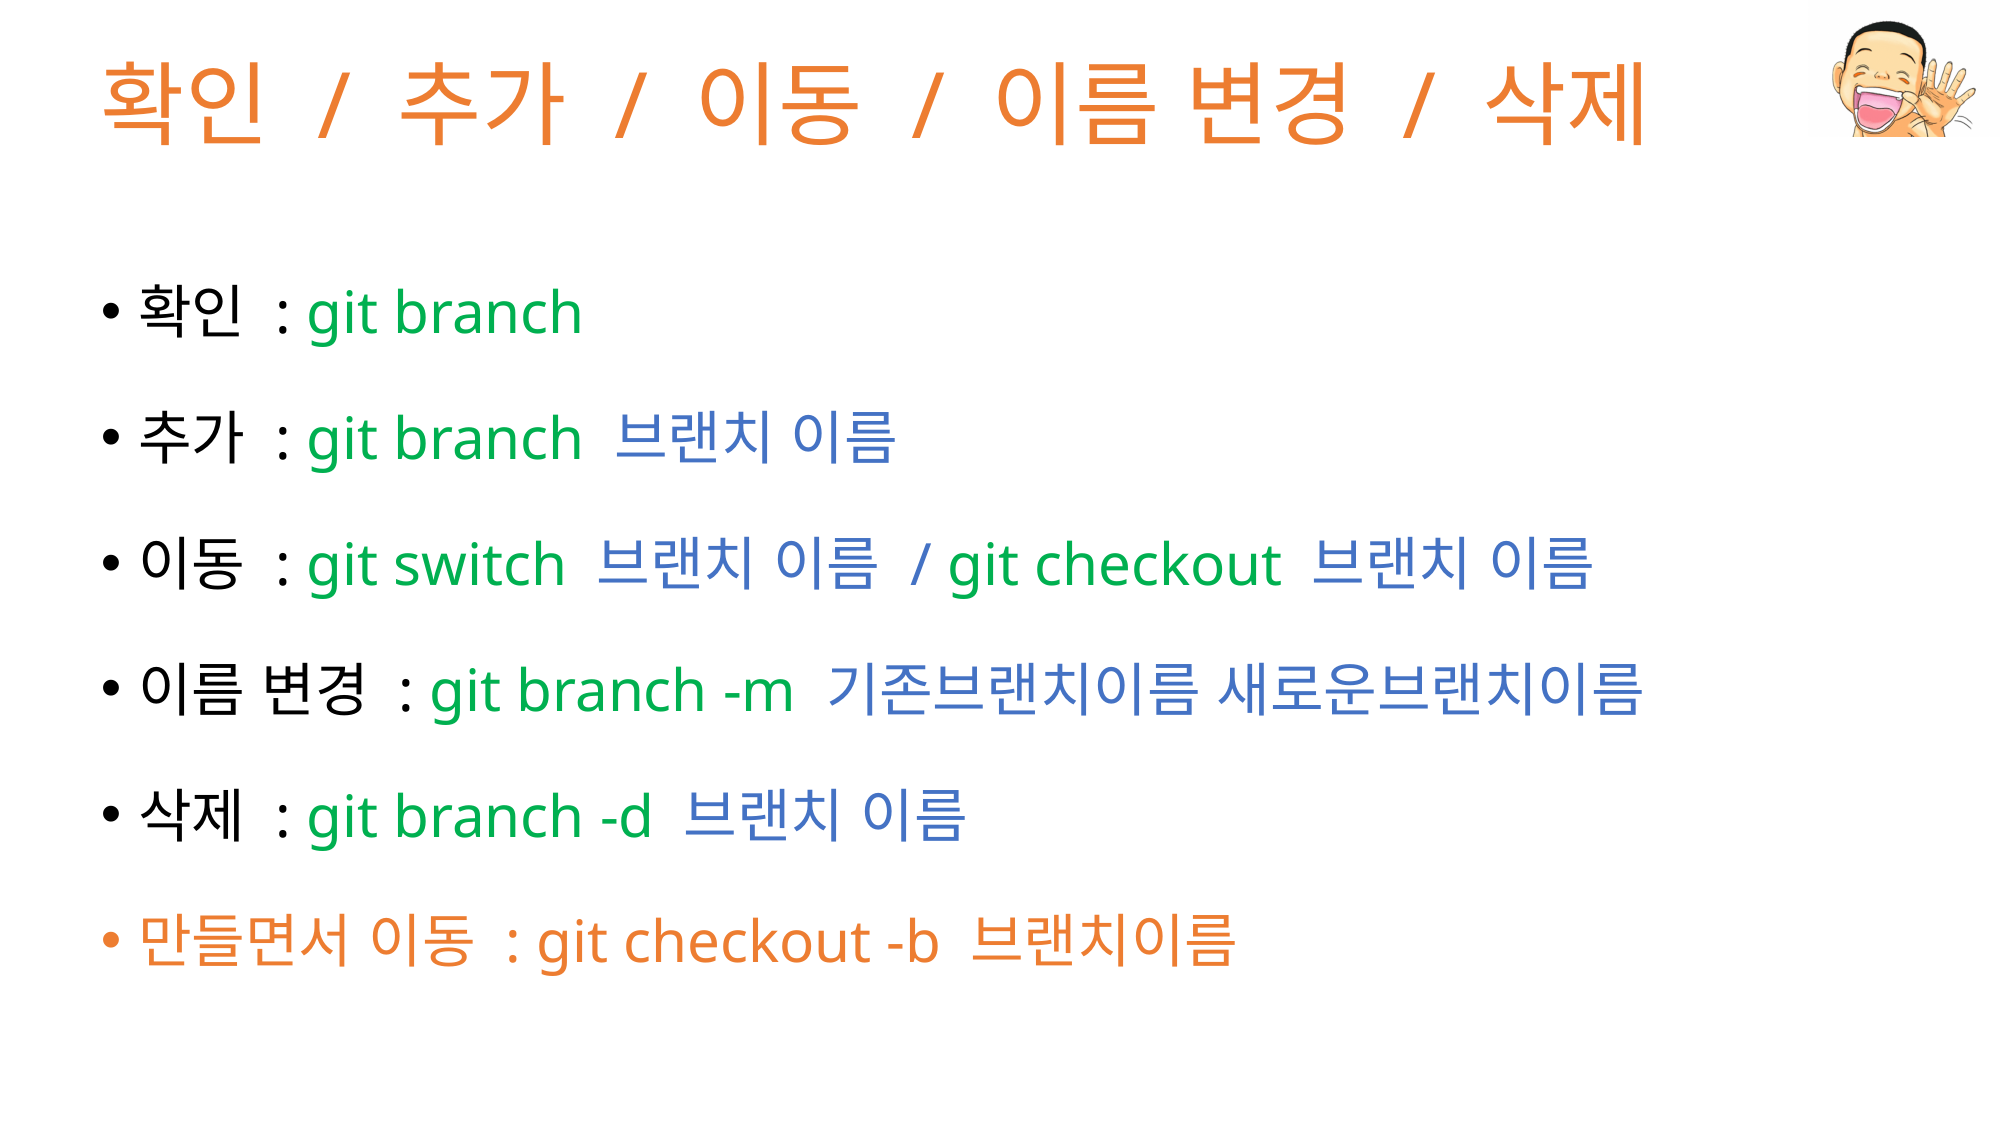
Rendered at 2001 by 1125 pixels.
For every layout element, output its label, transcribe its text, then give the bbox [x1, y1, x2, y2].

picture [1863, 0, 2000, 137]
title 확인 / 추가 / 이동 / 이름 변경 / 삭제 [85, 0, 1863, 218]
list 확인 : git branch 추가 : git branch 브랜치 이름 이동 : git switch 브랜치 이름 / git checkout 브랜치 이름 이름 변경 : git branch -m 기존브랜치이름 새로운브랜치이름 삭제 : git branch -d 브랜치 이름 만들면서 이동 : git checkout -b 브랜치이름 [85, 233, 1863, 1100]
